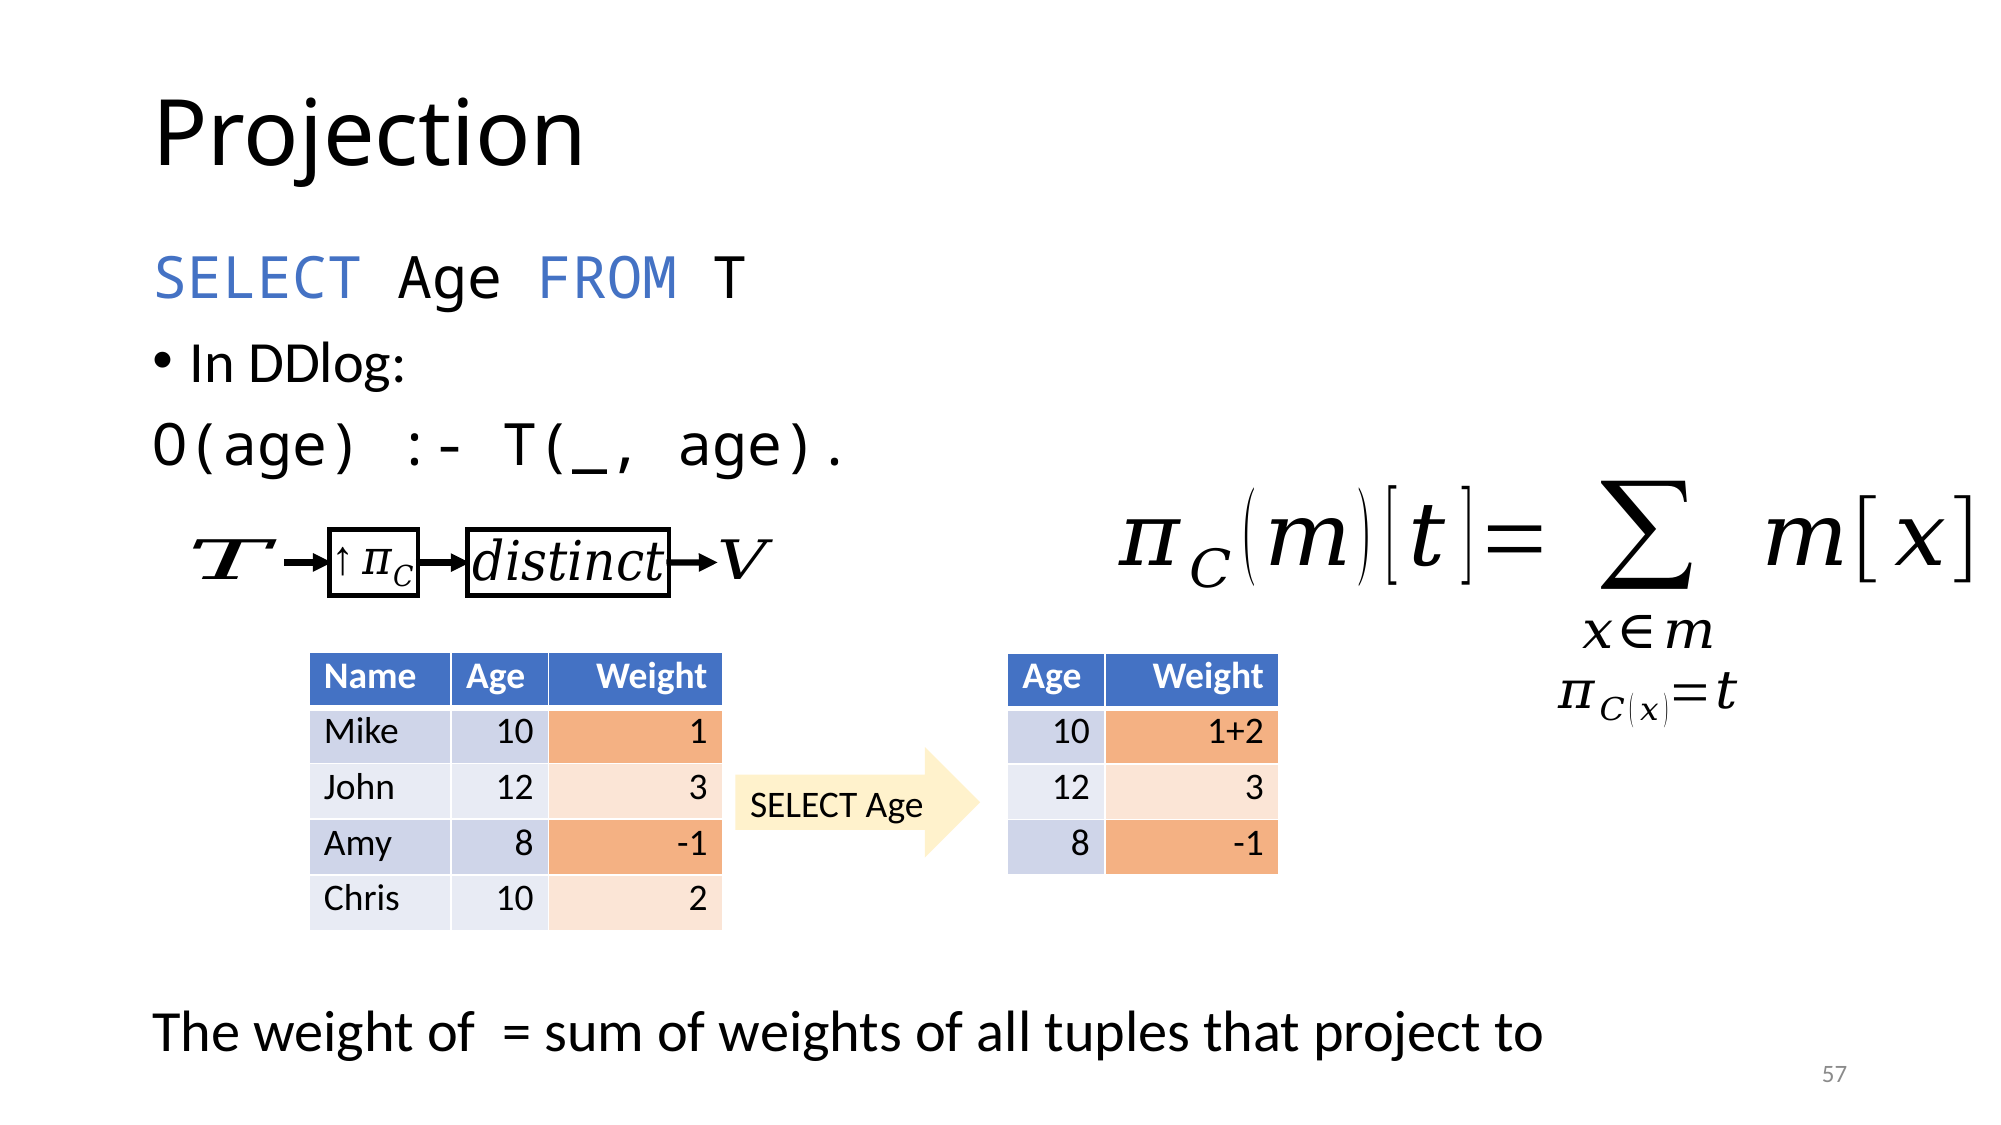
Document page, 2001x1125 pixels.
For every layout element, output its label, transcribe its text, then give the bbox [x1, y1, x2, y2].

table_cell Mike [310, 711, 450, 763]
table_cell 8 [1008, 820, 1104, 874]
table_cell 3 [1106, 765, 1278, 819]
table_cell 10 [452, 711, 548, 763]
table_cell -1 [549, 820, 722, 874]
table_cell 10 [452, 876, 548, 930]
table_cell Amy [310, 820, 450, 874]
table_cell 3 [549, 764, 722, 818]
table_cell 12 [452, 764, 548, 818]
table_cell Chris [310, 876, 450, 930]
table_cell 10 [1008, 711, 1104, 763]
table_header Age [1008, 654, 1104, 706]
table_header Name [310, 653, 450, 705]
title Projection [137, 59, 1863, 212]
table_cell 2 [549, 876, 722, 930]
table_header Weight [549, 653, 722, 705]
slide_number 57 [1798, 1042, 1863, 1103]
table_cell 1 [549, 711, 722, 763]
table_header Weight [1106, 654, 1278, 706]
text_box SELECT Age [734, 744, 982, 861]
table_header Age [452, 653, 548, 705]
table_cell John [310, 764, 450, 818]
table_cell 12 [1008, 765, 1104, 819]
table_cell 1+2 [1106, 711, 1278, 763]
table_cell -1 [1106, 820, 1278, 874]
table_cell 8 [452, 820, 548, 874]
